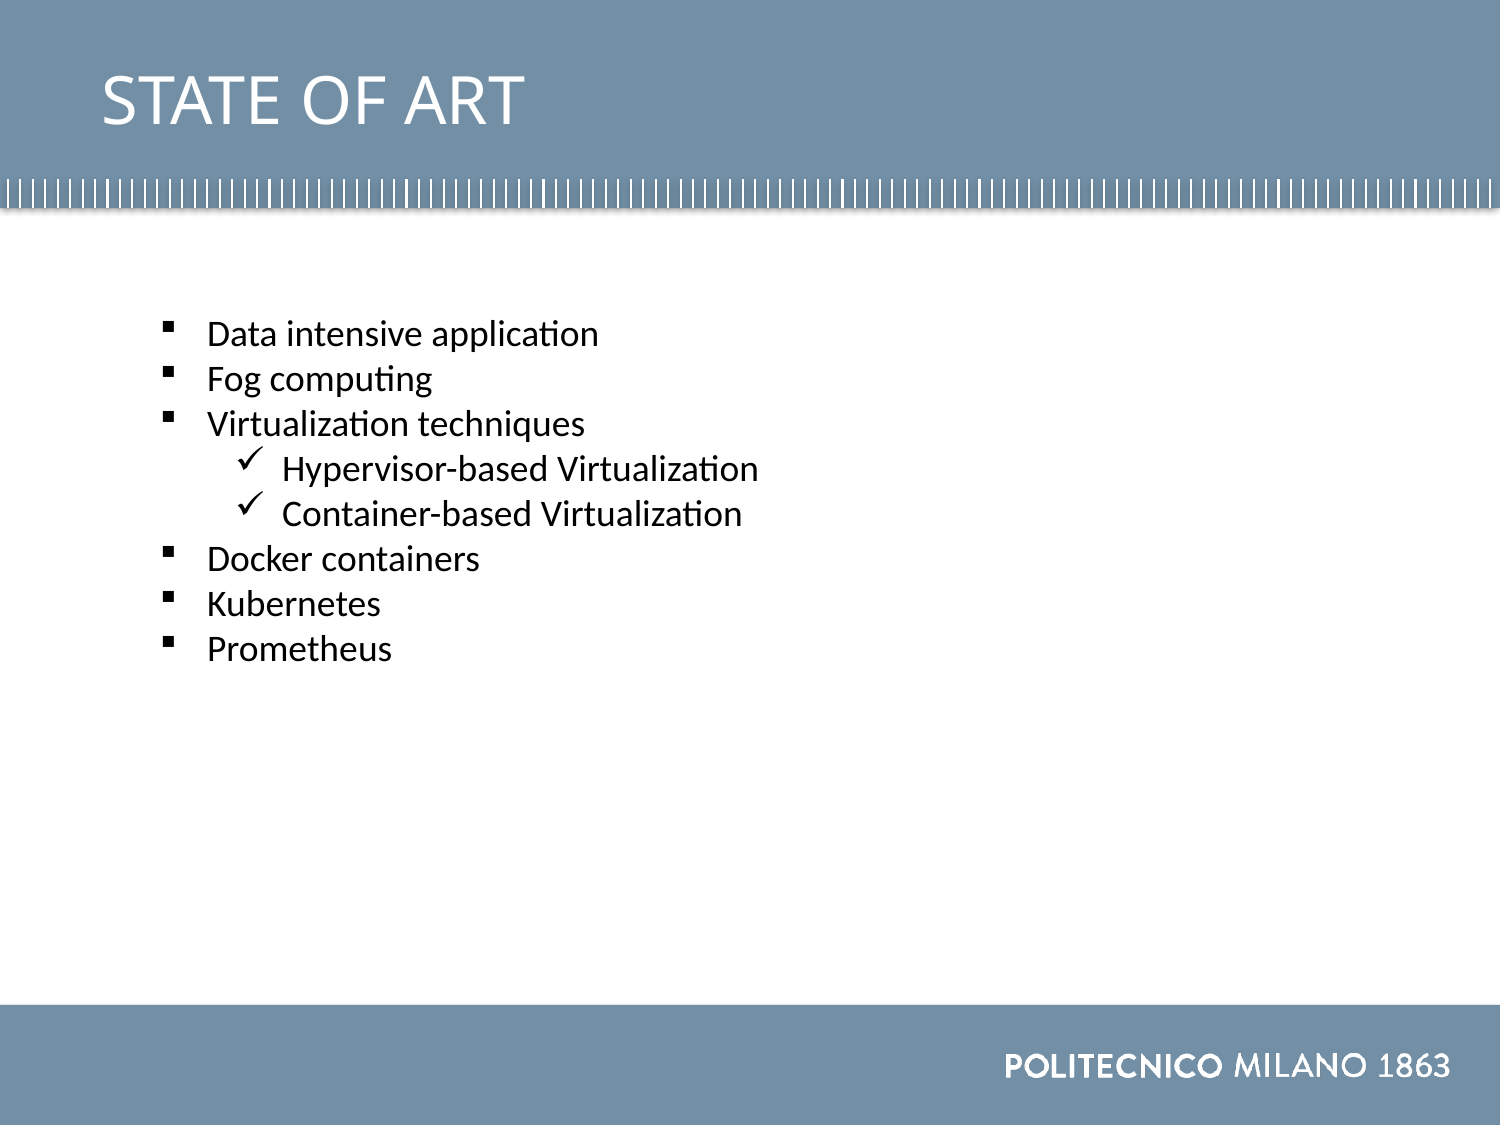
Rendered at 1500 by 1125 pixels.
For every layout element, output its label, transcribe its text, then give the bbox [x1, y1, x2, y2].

text_box STATE OF ART [87, 50, 596, 156]
text_box Data intensive application Fog computing Virtualization techniques Hypervisor-based Virtualization Container-based Virtualization Docker containers Kubernetes Prometheus [145, 301, 1277, 767]
picture [999, 1041, 1456, 1089]
